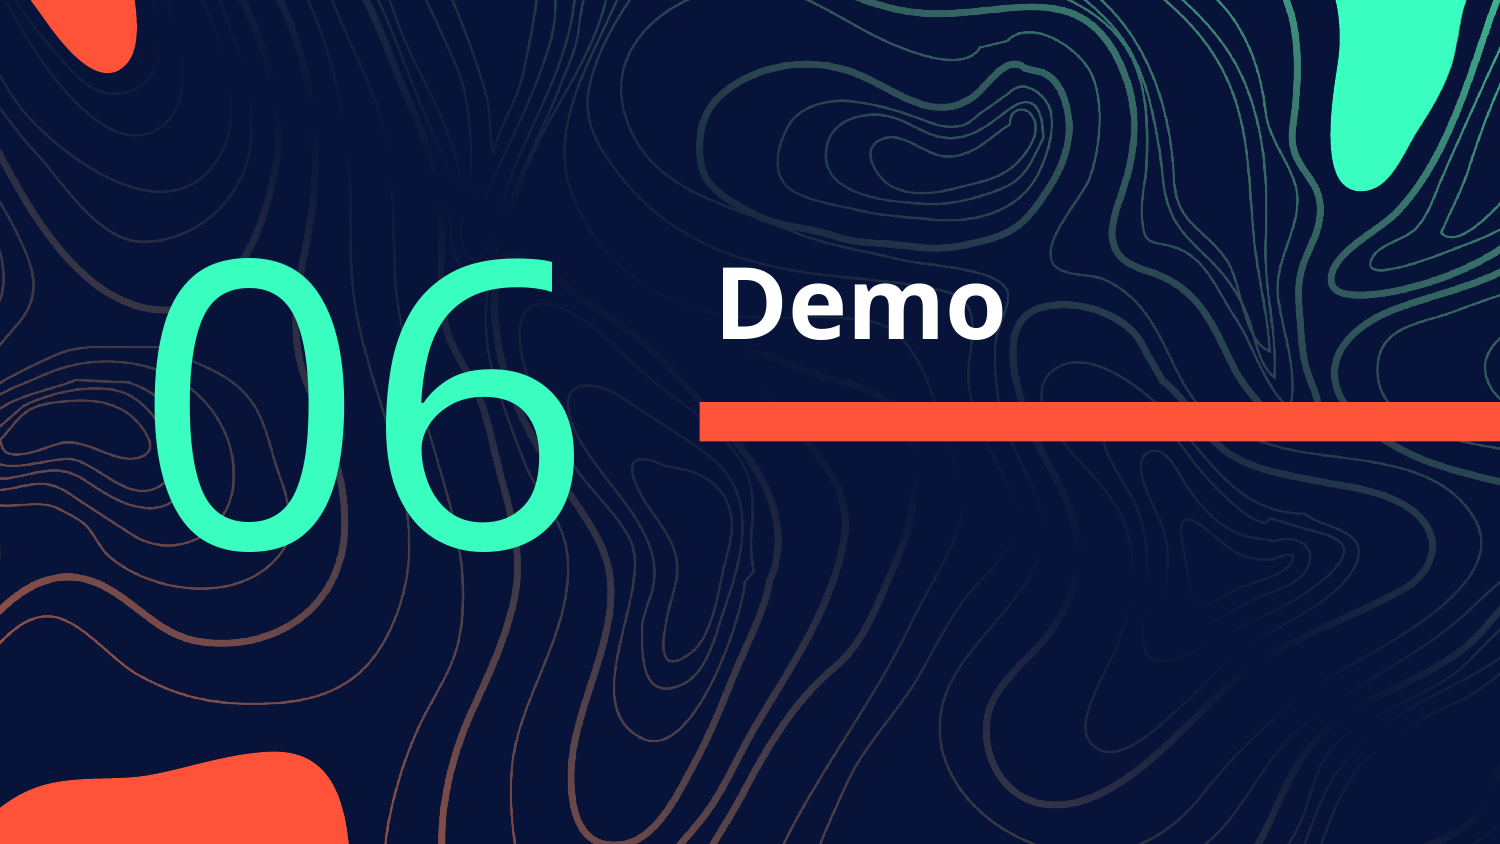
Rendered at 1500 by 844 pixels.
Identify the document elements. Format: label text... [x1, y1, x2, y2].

picture [0, 0, 1500, 844]
text_box [699, 402, 1500, 442]
title Demo [699, 265, 1413, 374]
title 06 [0, 205, 594, 572]
